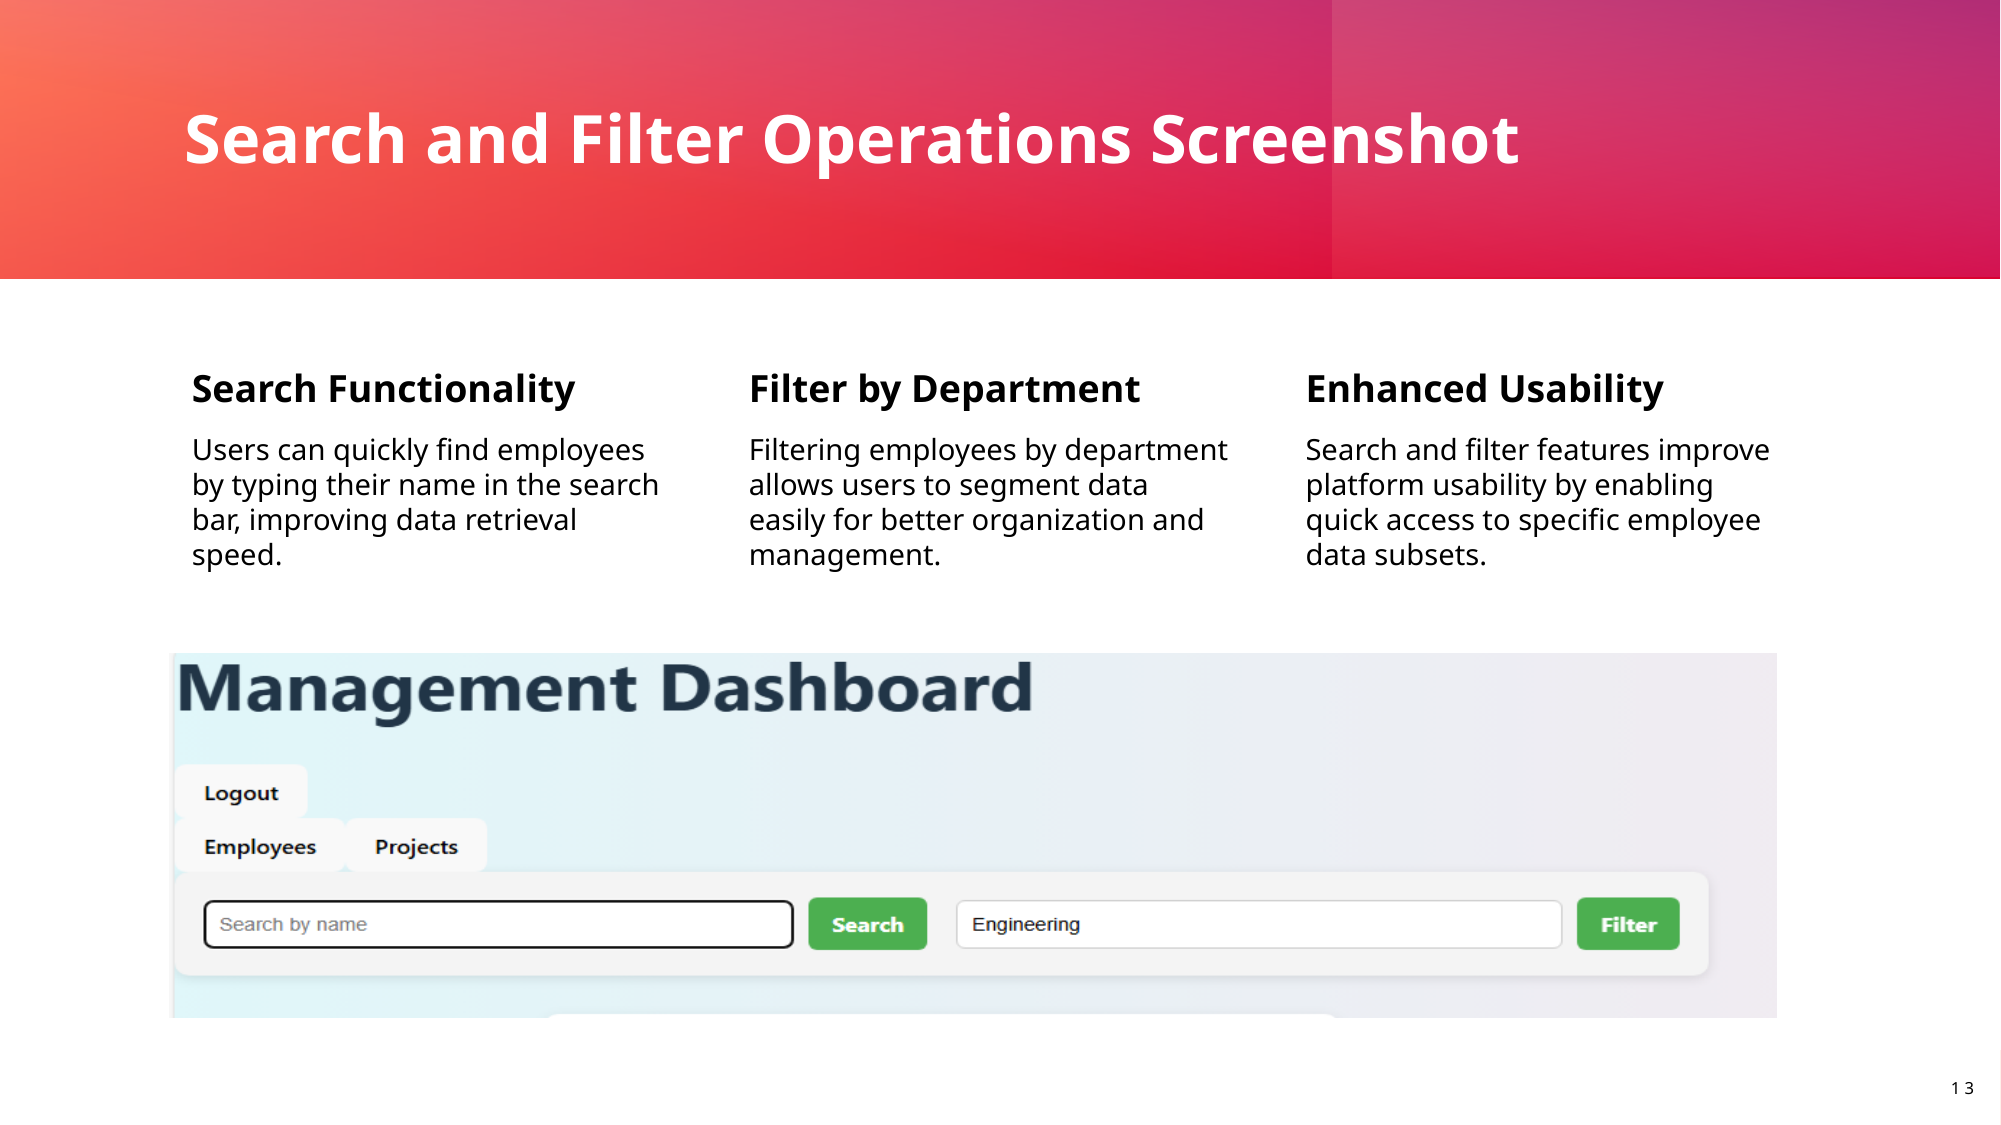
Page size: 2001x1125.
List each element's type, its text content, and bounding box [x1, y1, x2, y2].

slide_number 13 [1898, 1058, 1989, 1119]
picture [169, 653, 1777, 1018]
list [169, 361, 1790, 1029]
title Search and Filter Operations Screenshot [169, 56, 1790, 227]
